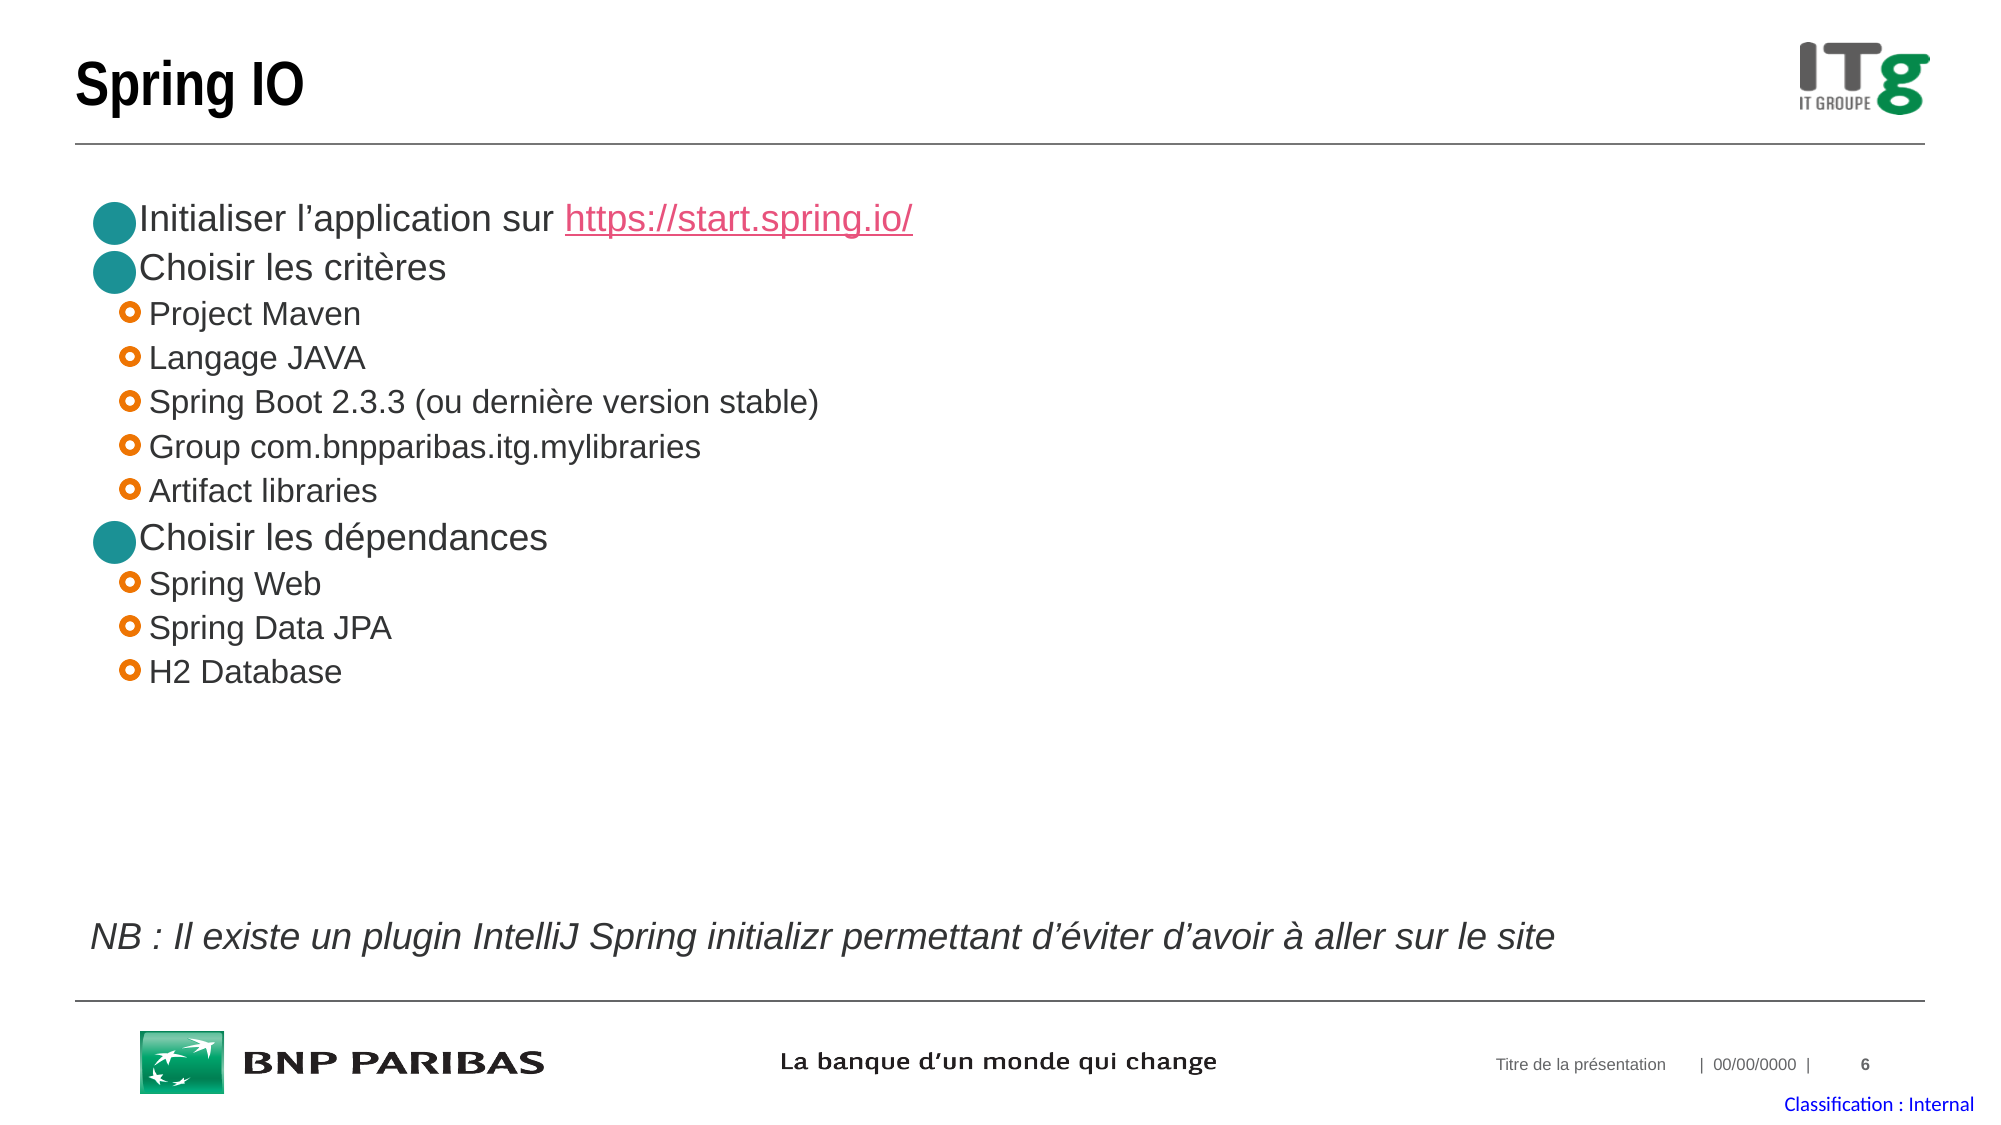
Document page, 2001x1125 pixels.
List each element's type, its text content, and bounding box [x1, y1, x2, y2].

picture [119, 478, 141, 500]
picture [119, 571, 141, 593]
list Initialiser l’application sur https://start.spring.io/ Choisir les critères Project Maven Langage JAVA Spring Boot 2.3.3 (ou dernière version stable) Group com.bnpparibas.itg.mylibraries Artifact libraries Choisir les dépendances Spring Web Spring Data JPA H2 Database NB : Il existe un plugin IntelliJ Spring initializr permettant d’éviter d’avoir à aller sur le site [74, 186, 1926, 972]
picture [1926, 42, 1930, 115]
title Spring IO [74, 18, 1926, 142]
picture [782, 1052, 1216, 1075]
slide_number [1677, 1048, 1830, 1079]
picture [119, 301, 141, 323]
picture [119, 434, 141, 456]
picture [119, 659, 141, 681]
slide_number 6 [1830, 1048, 1871, 1079]
picture [119, 346, 141, 367]
picture [140, 1031, 544, 1094]
picture [119, 615, 141, 637]
footer Titre de la présentation [1225, 1048, 1667, 1079]
picture [119, 390, 141, 412]
